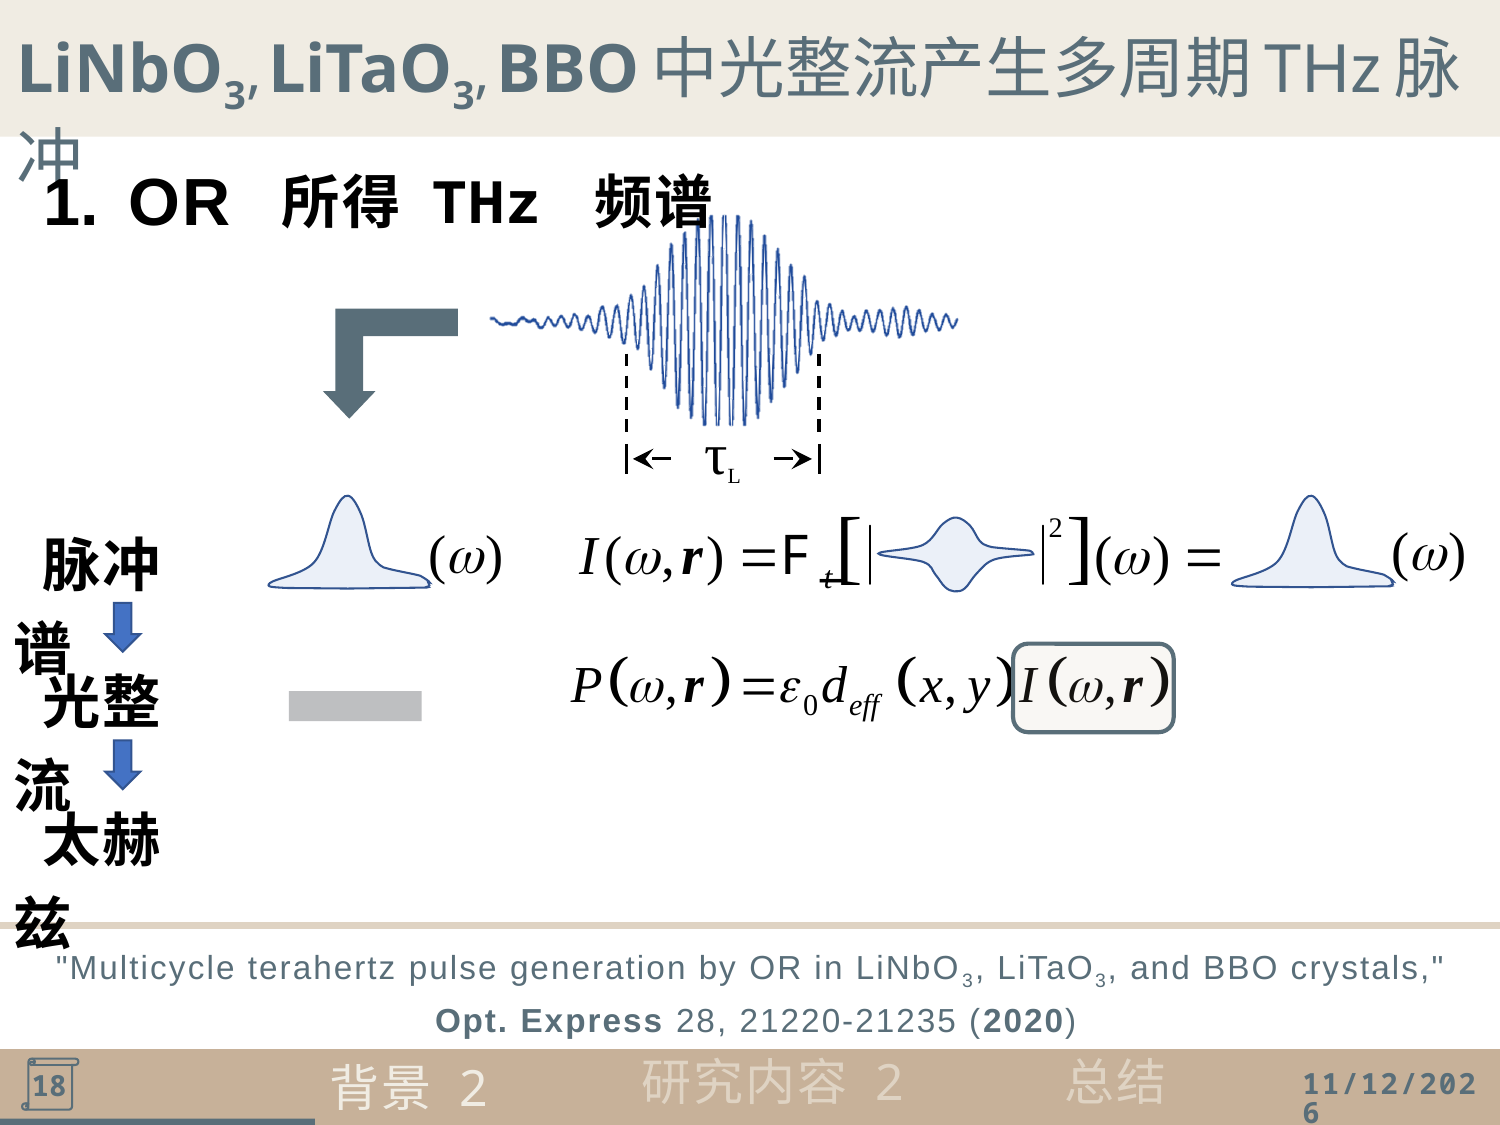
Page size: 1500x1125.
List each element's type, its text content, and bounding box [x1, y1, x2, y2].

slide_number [1287, 1054, 1500, 1115]
slide_number 18 [9, 1068, 89, 1107]
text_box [568, 495, 1478, 605]
text_box [0, 1118, 316, 1125]
text_box 总结 [1036, 1042, 1195, 1118]
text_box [420, 523, 515, 599]
text_box [320, 307, 431, 421]
text_box 背景 2 [312, 1036, 505, 1124]
text_box [288, 690, 423, 722]
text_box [560, 645, 1176, 736]
text_box 所得 THz 频谱 [238, 143, 1230, 243]
text_box OR [28, 135, 255, 247]
picture [431, 189, 1018, 452]
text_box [0, 506, 236, 874]
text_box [626, 353, 820, 495]
text_box LiNbO3, LiTaO3, BBO 中光整流产生多周期 THz 脉冲 [1, 18, 1500, 205]
text_box [267, 494, 420, 590]
text_box "Multicycle terahertz pulse generation by OR in LiNbO3, LiTaO3, and BBO crystals," Opt. Express 28, 21220-21235 (2020) [0, 939, 1500, 1037]
text_box 研究内容 2 [625, 1042, 920, 1118]
